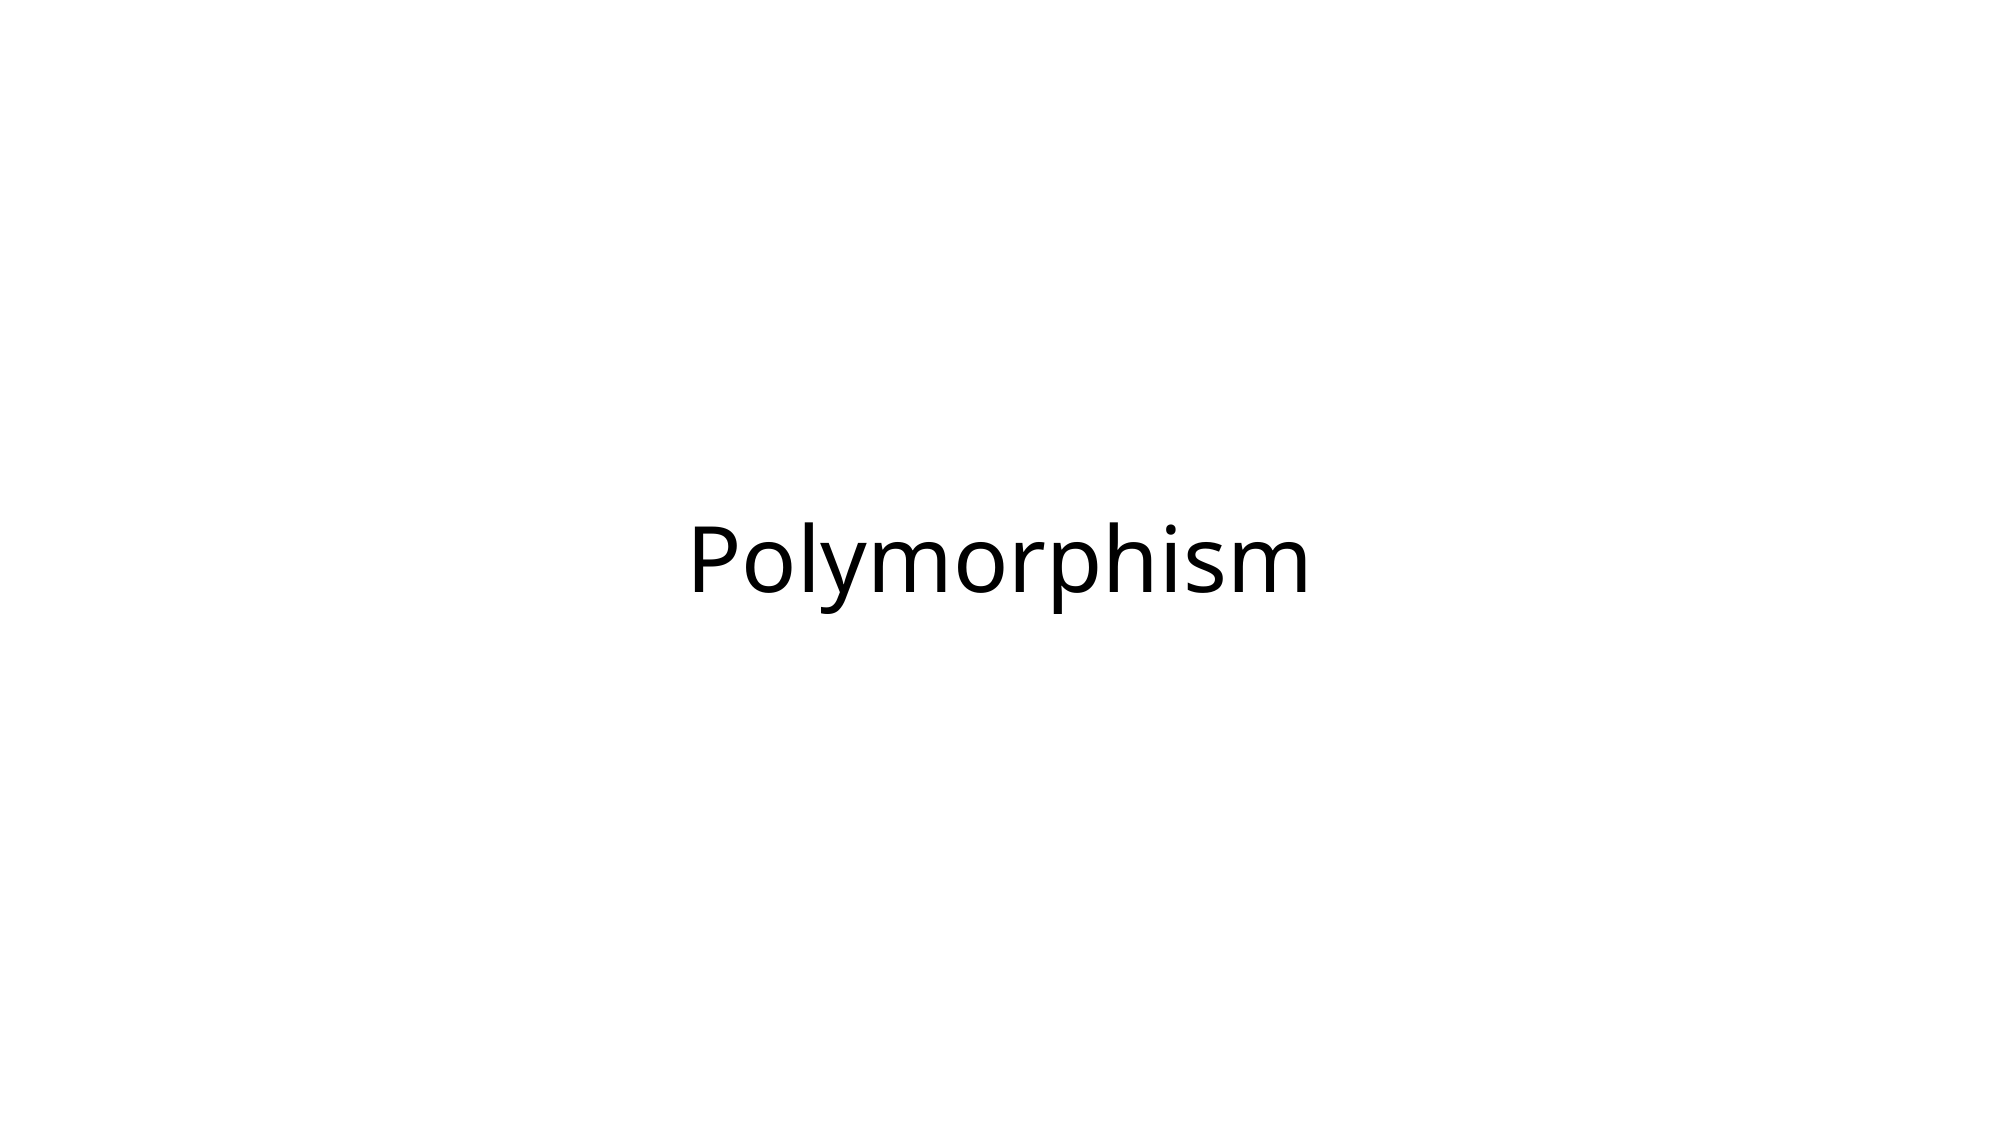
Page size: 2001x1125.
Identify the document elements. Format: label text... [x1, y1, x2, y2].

title Polymorphism [137, 453, 1863, 672]
